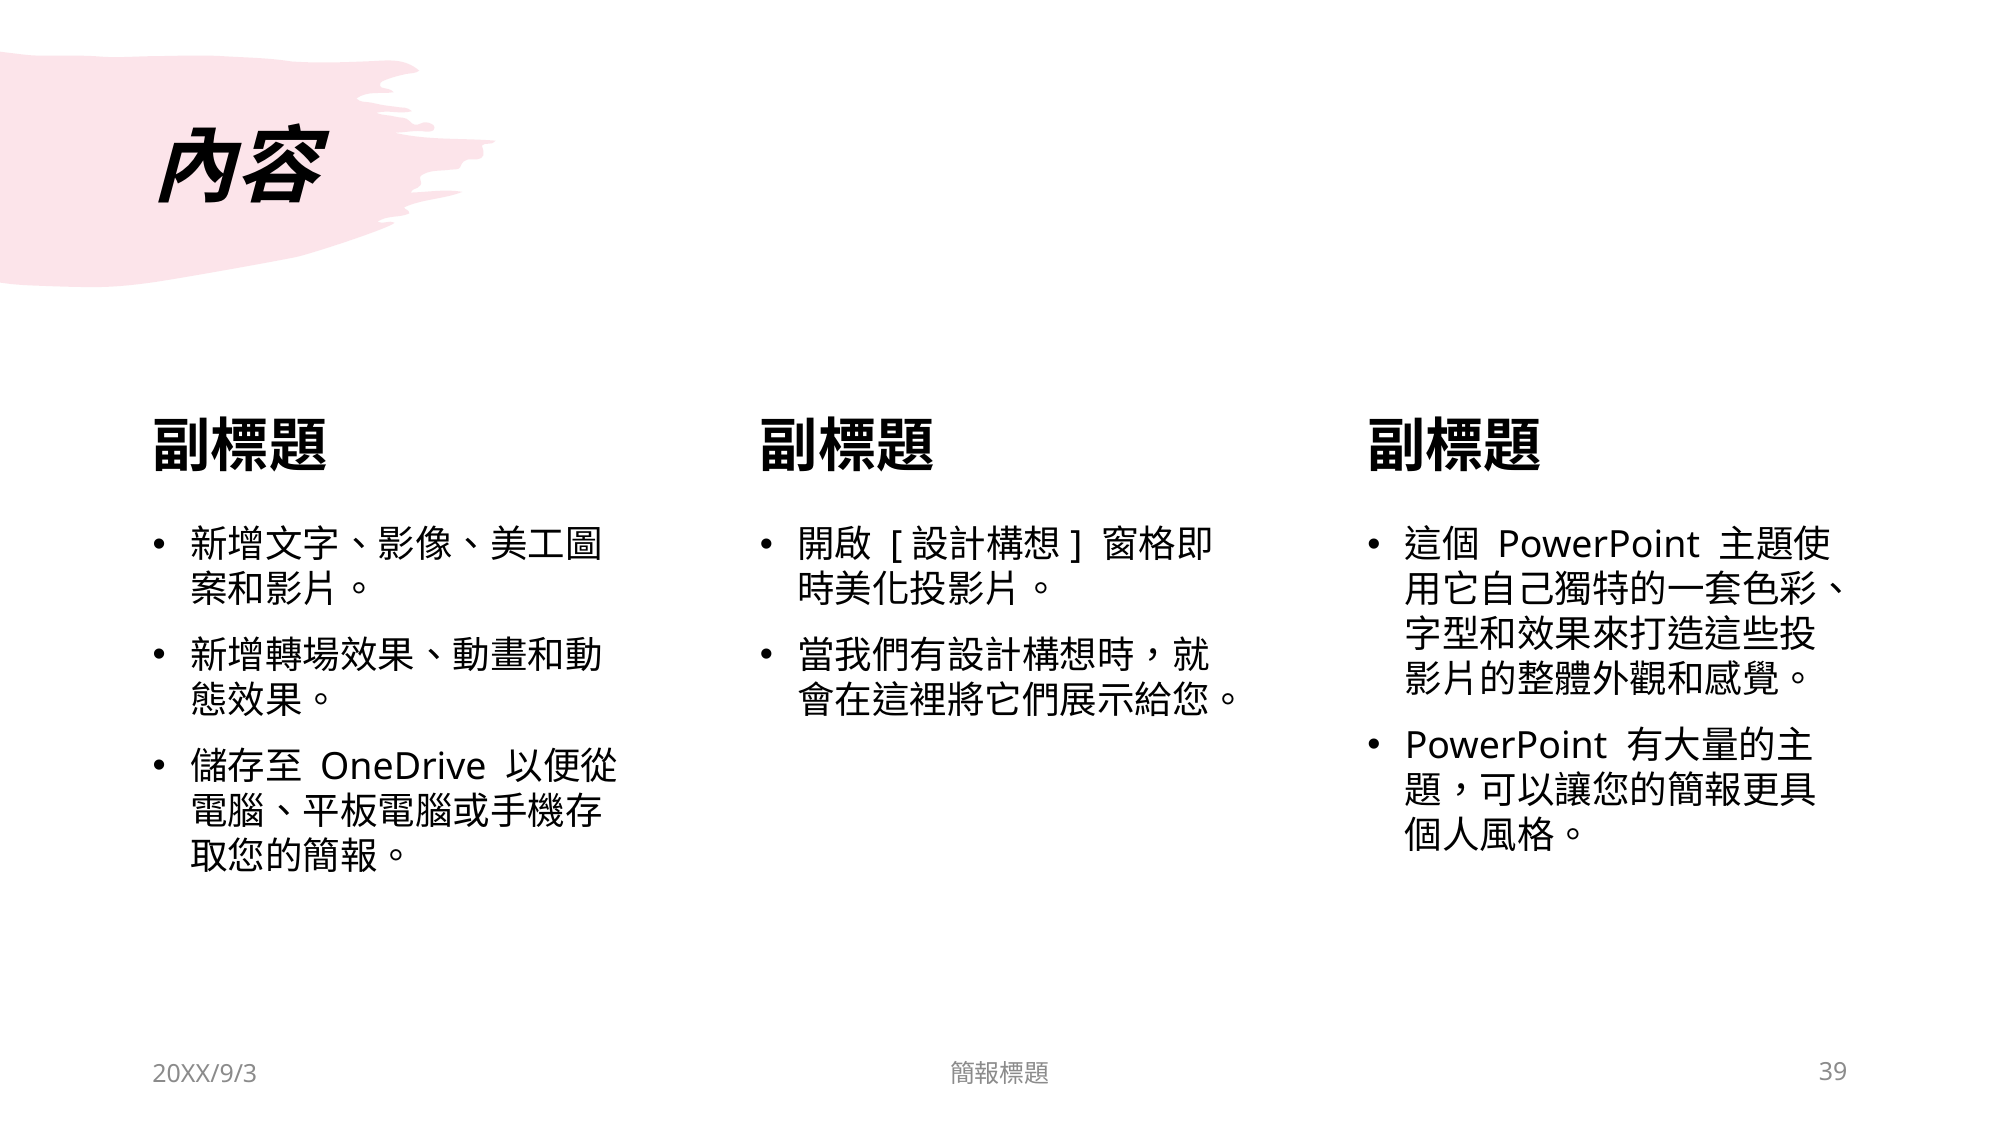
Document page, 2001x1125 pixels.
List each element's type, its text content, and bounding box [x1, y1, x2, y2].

list 開啟 [設計構想] 窗格即時美化投影片。 當我們有設計構想時，就會在這裡將它們展示給您。 [744, 513, 1255, 1016]
slide_number 39 [1412, 1042, 1863, 1103]
title 內容 [137, 59, 1863, 278]
list 副標題 [1352, 329, 1863, 486]
list 副標題 [744, 329, 1255, 486]
list 副標題 [137, 329, 648, 486]
footer 簡報標題 [662, 1042, 1338, 1103]
slide_number 20XX/9/3 [137, 1042, 588, 1103]
list 新增文字、影像、美工圖案和影片。 新增轉場效果、動畫和動態效果。 儲存至 OneDrive 以便從電腦、平板電腦或手機存取您的簡報。 [137, 513, 648, 1016]
list 這個 PowerPoint 主題使用它自己獨特的一套色彩、字型和效果來打造這些投影片的整體外觀和感覺。 PowerPoint 有大量的主題，可以讓您的簡報更具個人風格。 [1352, 513, 1863, 1016]
